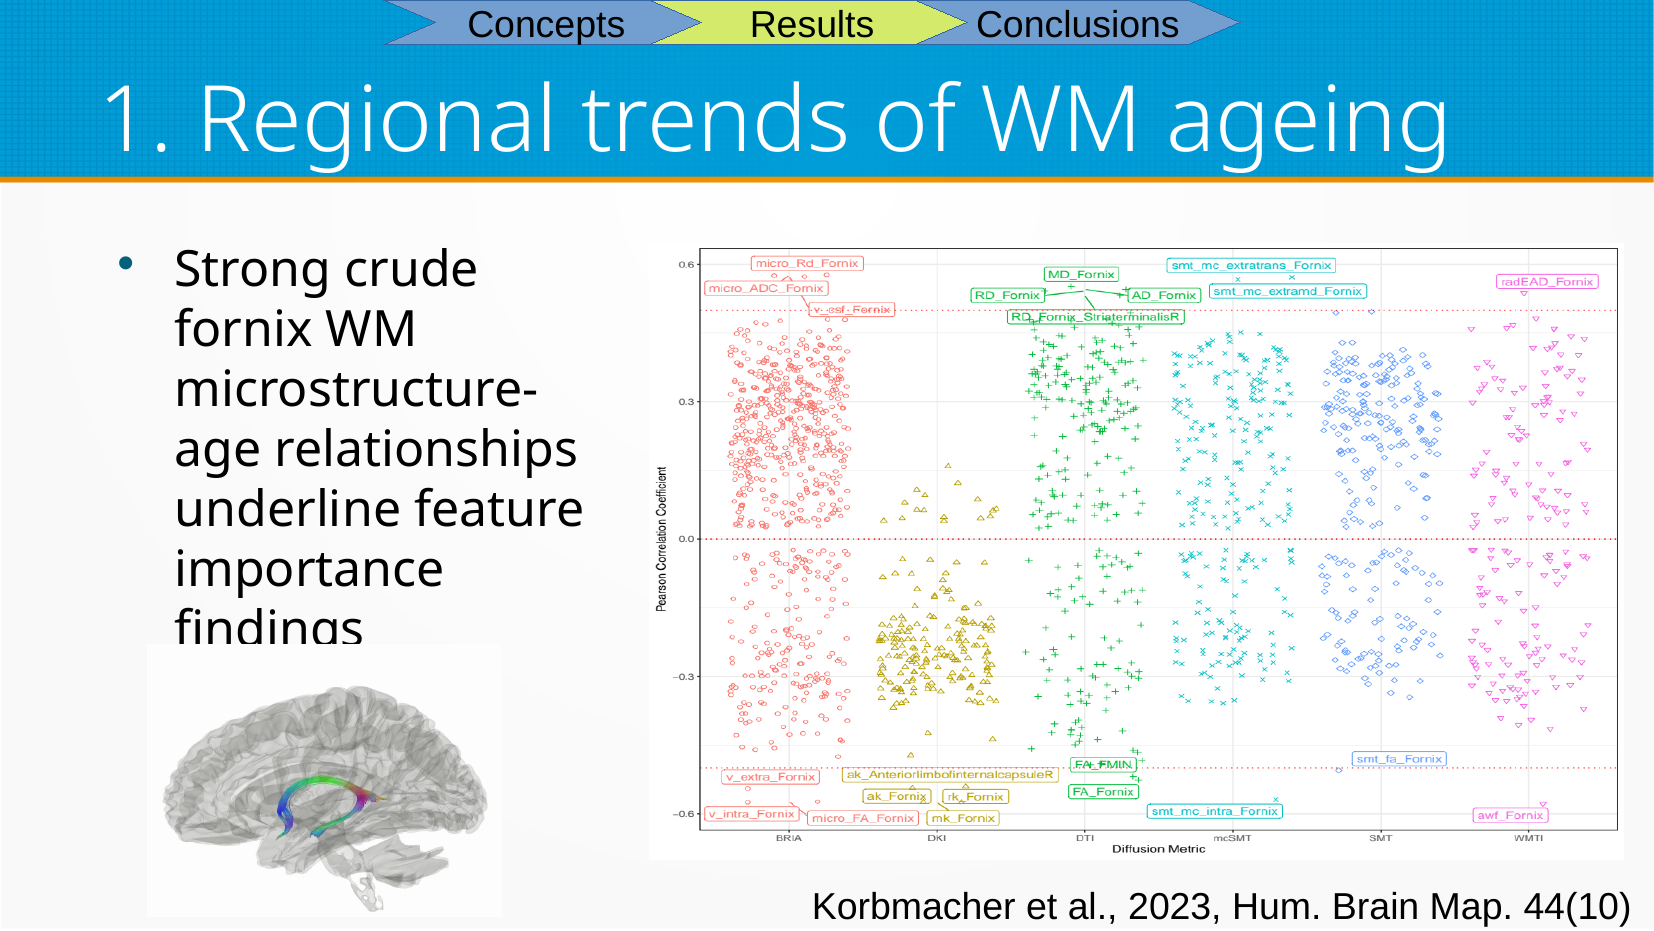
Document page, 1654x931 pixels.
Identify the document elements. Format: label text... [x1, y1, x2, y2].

title 1. Regional trends of WM ageing [98, 14, 1654, 170]
list Strong crude fornix WM microstructure-age relationships underline feature importance findings [98, 236, 591, 709]
text_box Korbmacher et al., 2023, Hum. Brain Map. 44(10) [797, 874, 1654, 917]
picture [0, 177, 1654, 931]
text_box Conclusions [915, 0, 1241, 45]
text_box Concepts [383, 0, 699, 45]
text_box Results [649, 0, 965, 45]
